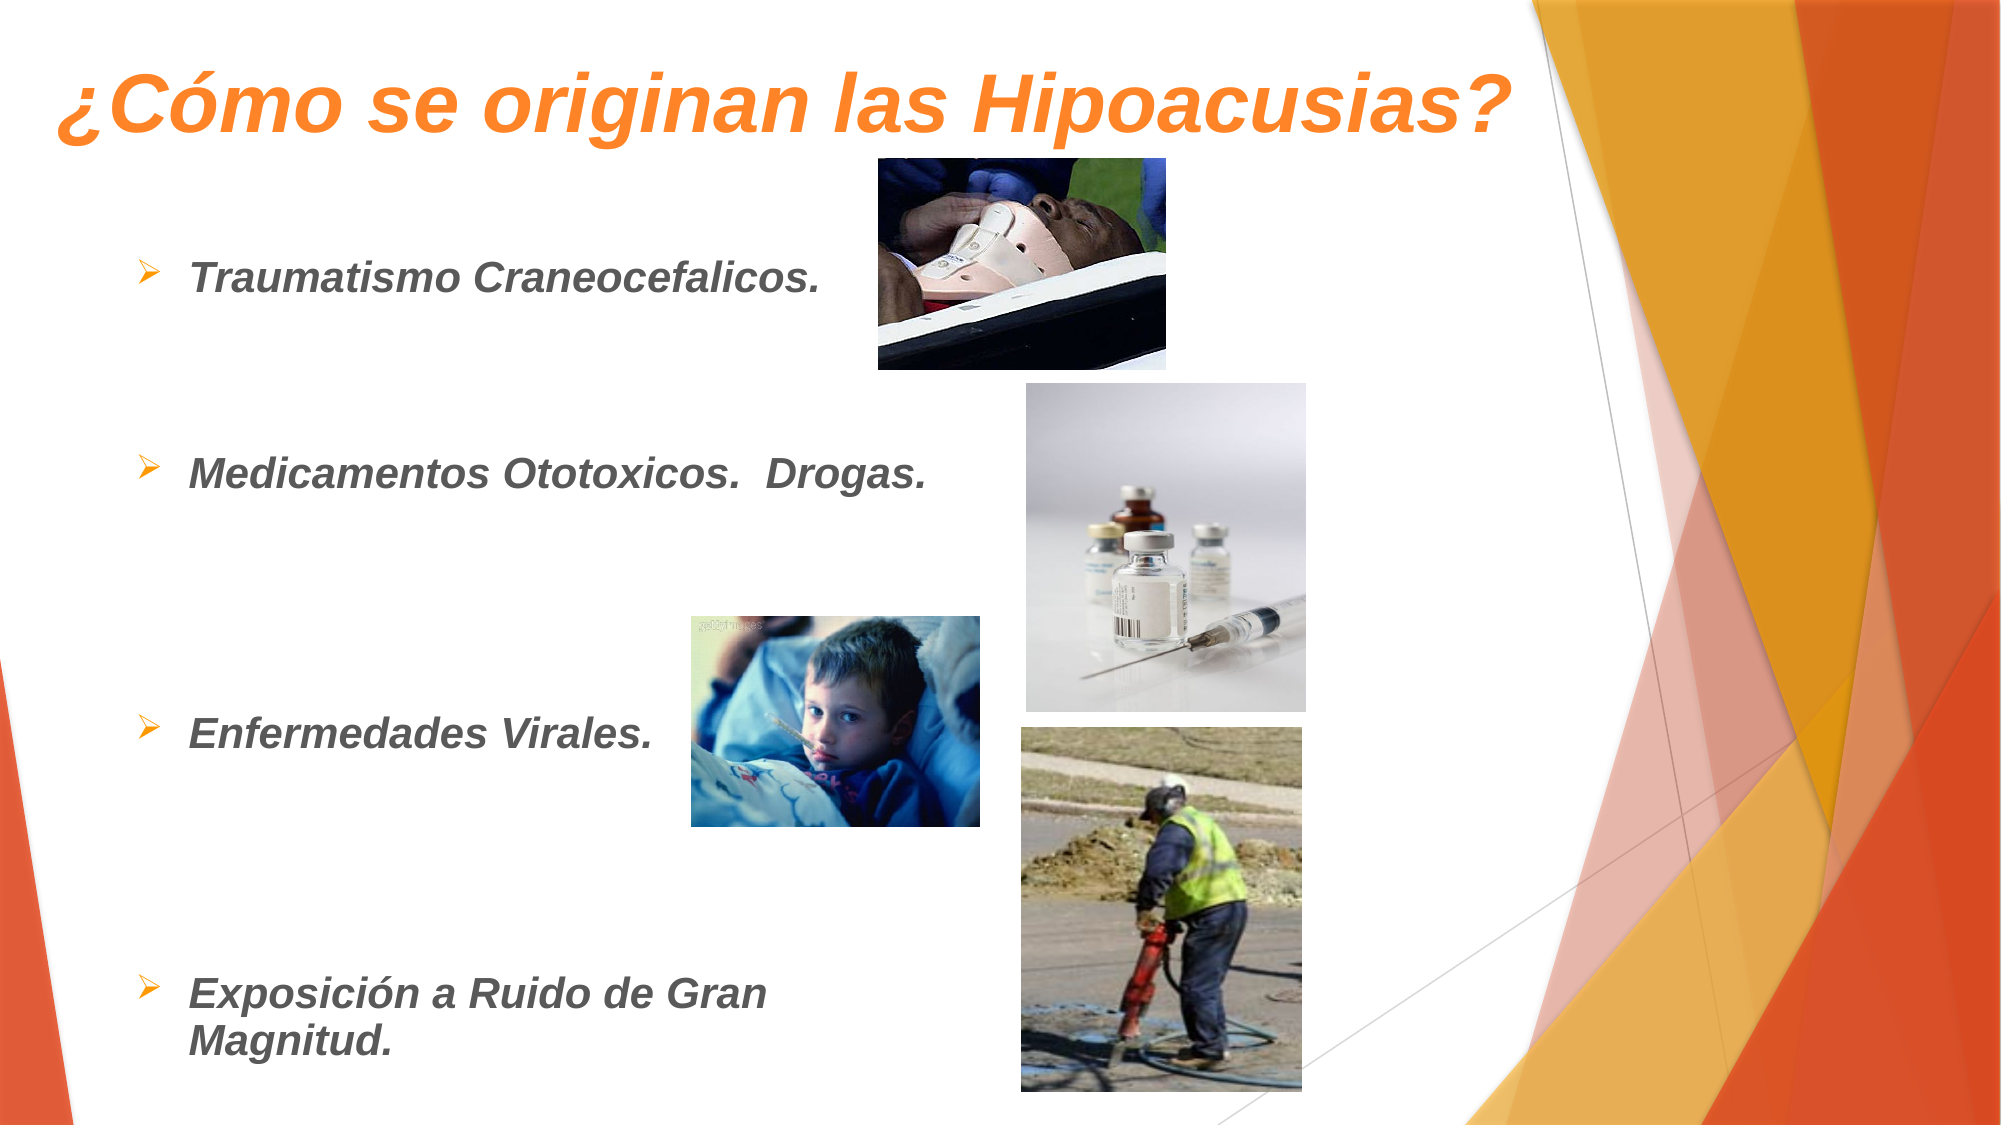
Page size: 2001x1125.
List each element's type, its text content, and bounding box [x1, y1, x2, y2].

title ¿Cómo se originan las Hipoacusias? [42, 41, 1537, 230]
picture [1021, 726, 1303, 1092]
picture [1025, 383, 1307, 712]
picture [691, 616, 980, 828]
list Traumatismo Craneocefalicos. Medicamentos Ototoxicos. Drogas. Enfermedades Virales. Exposición a Ruido de Gran Magnitud. [120, 247, 964, 1082]
picture [877, 157, 1167, 371]
